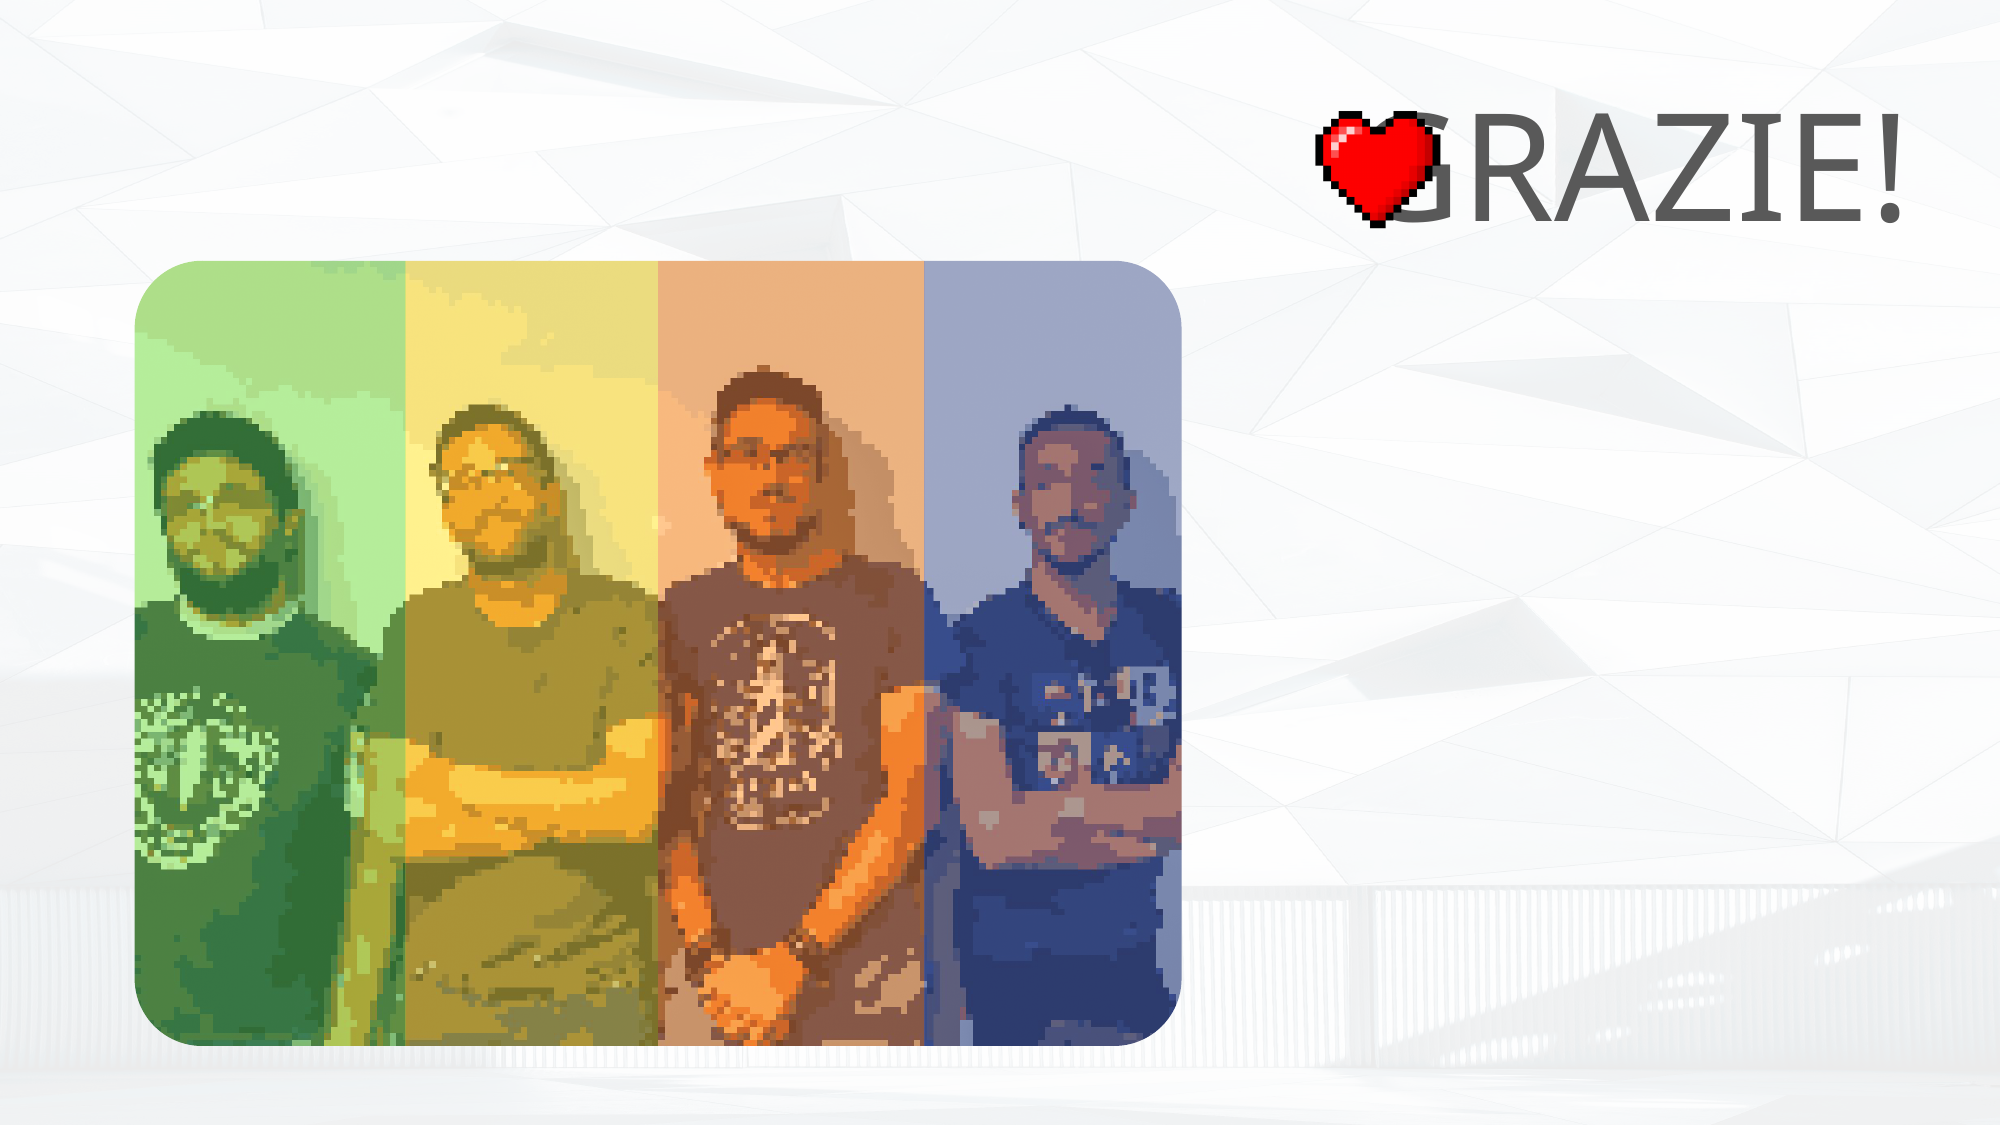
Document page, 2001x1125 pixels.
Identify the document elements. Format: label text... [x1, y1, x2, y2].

text_box GRAZIE! [878, 63, 1926, 259]
picture [134, 260, 1182, 1046]
picture [1311, 102, 1443, 234]
